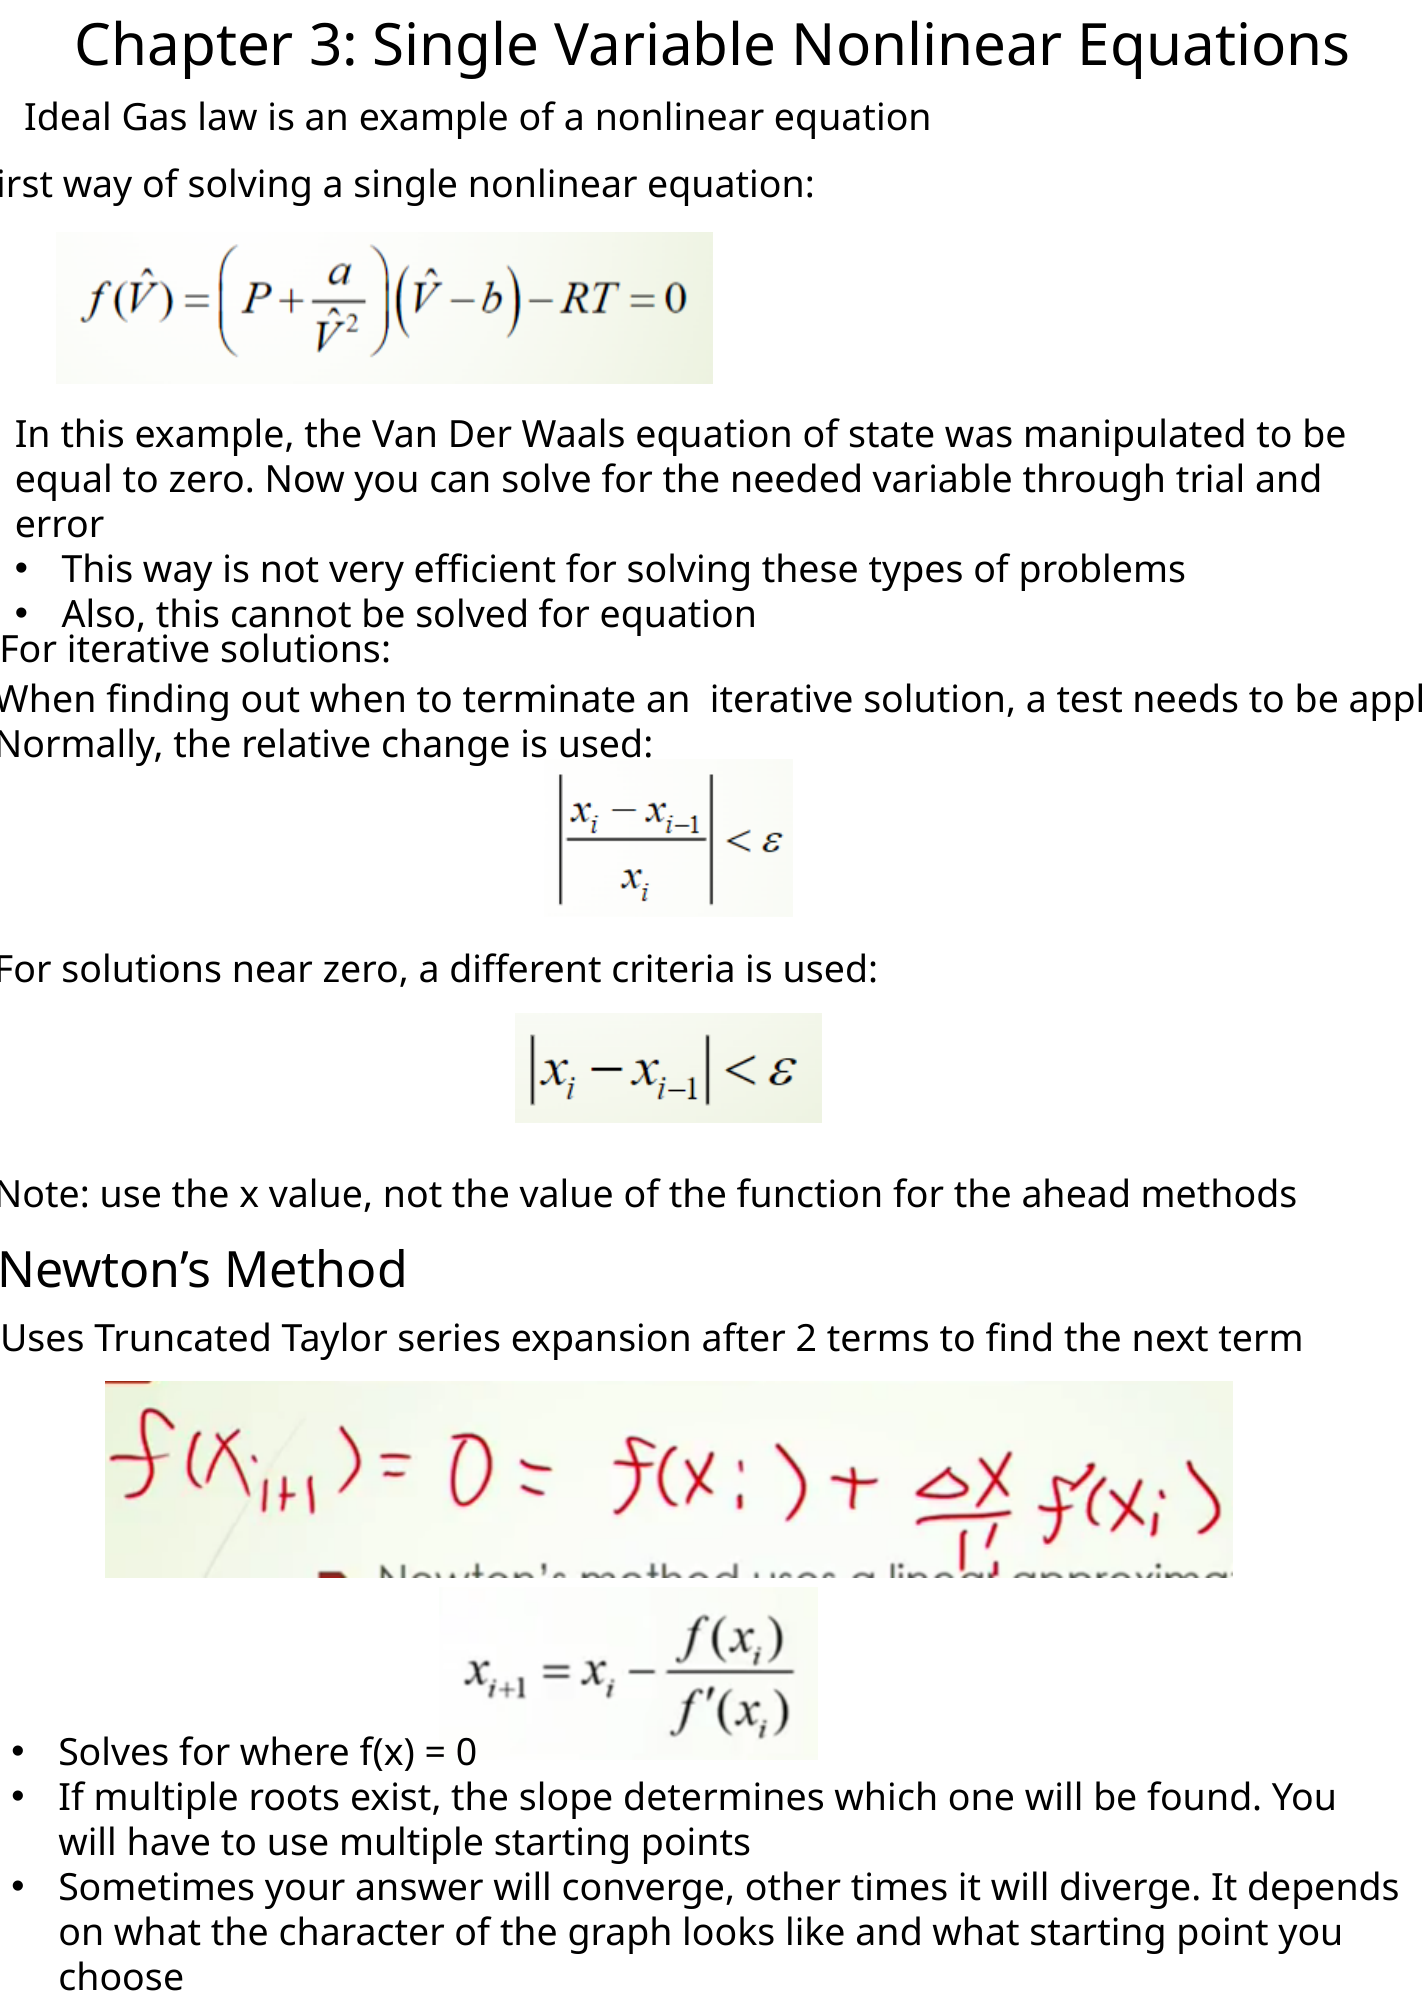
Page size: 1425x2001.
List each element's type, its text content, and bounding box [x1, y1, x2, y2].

picture [543, 759, 793, 917]
text_box Ideal Gas law is an example of a nonlinear equation [0, 85, 948, 146]
text_box Uses Truncated Taylor series expansion after 2 terms to find the next term [0, 1306, 1320, 1366]
picture [55, 231, 713, 385]
text_box Solves for where f(x) = 0 If multiple roots exist, the slope determines which one will be found. You will have to use multiple starting points Sometimes your answer will converge, other times it will diverge. It depends on what the character of the graph looks like and what starting point you choose [0, 1720, 1422, 2000]
picture [104, 1381, 1233, 1578]
picture [514, 1012, 822, 1124]
picture [439, 1587, 819, 1761]
text_box Chapter 3: Single Variable Nonlinear Equations [59, 0, 1365, 85]
text_box When finding out when to terminate an iterative solution, a test needs to be applied Normally, the relative change is used: For solutions near zero, a different criteria is used: Note: use the x value, not the value of the function for the ahead methods [0, 667, 1425, 1222]
text_box Newton’s Method [0, 1230, 423, 1306]
text_box For iterative solutions: [0, 618, 407, 667]
text_box First way of solving a single nonlinear equation: [0, 152, 831, 213]
text_box In this example, the Van Der Waals equation of state was manipulated to be equal to zero. Now you can solve for the needed variable through trial and error This way is not very efficient for solving these types of problems Also, this cannot be solved for equation [0, 402, 1425, 643]
